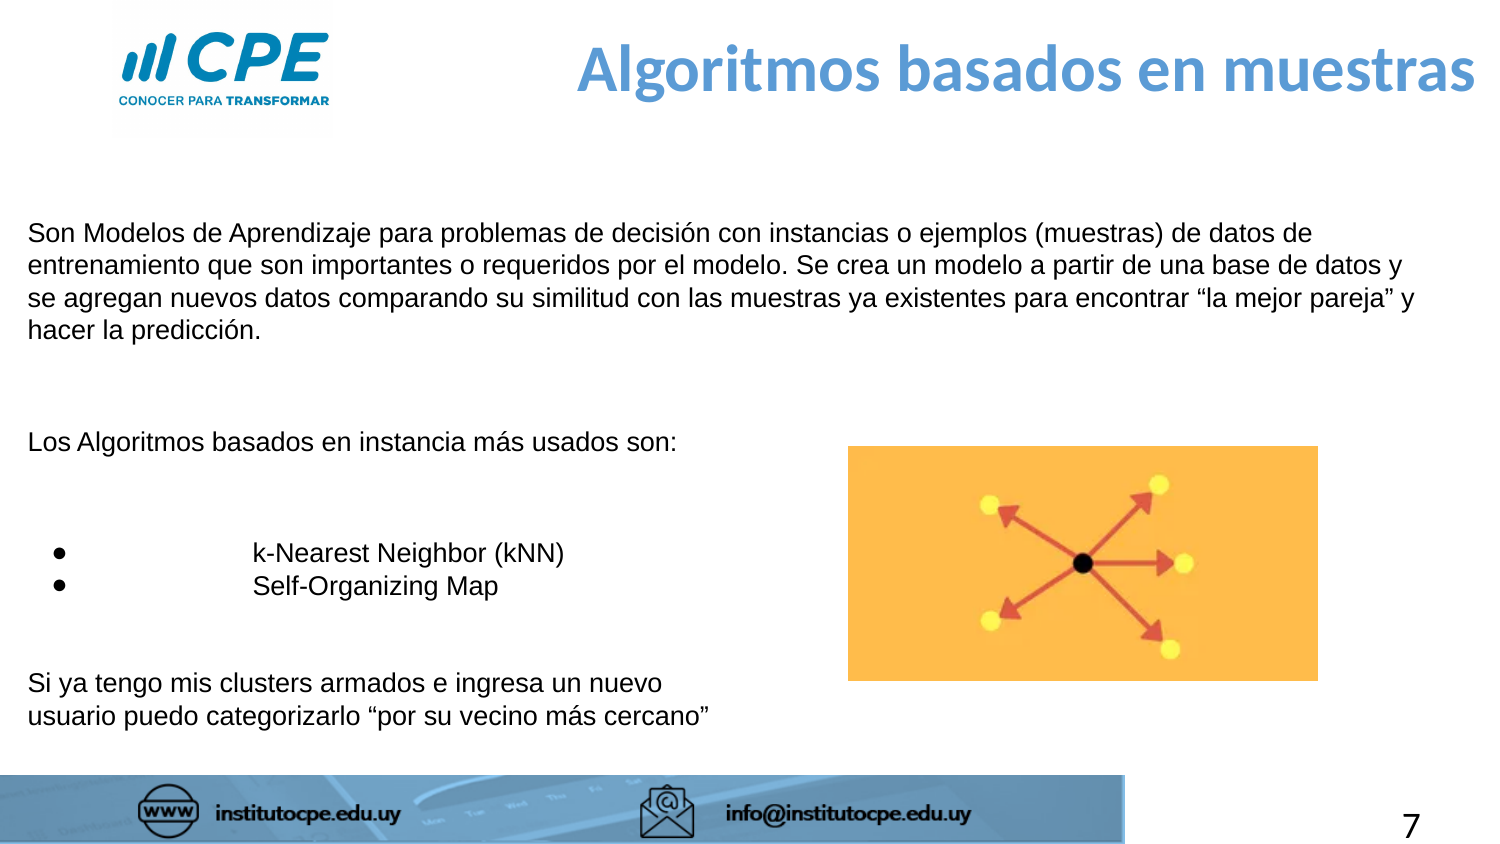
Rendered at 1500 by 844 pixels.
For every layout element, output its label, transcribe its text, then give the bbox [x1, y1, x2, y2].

text_box ‹#› [1386, 793, 1500, 826]
title Algoritmos basados en muestras [562, 29, 1500, 112]
picture [848, 446, 1318, 681]
text_box Son Modelos de Aprendizaje para problemas de decisión con instancias o ejemplos (muestras) de datos de entrenamiento que son importantes o requeridos por el modelo. Se crea un modelo a partir de una base de datos y se agregan nuevos datos comparando su similitud con las muestras ya existentes para encontrar “la mejor pareja” y hacer la predicción. Los Algoritmos basados en instancia más usados son: k-Nearest Neighbor (kNN) Self-Organizing Map Si ya tengo mis clusters armados e ingresa un nuevo usuario puedo categorizarlo “por su vecino más cercano” [12, 199, 1429, 746]
picture [0, 775, 1126, 844]
picture [112, 0, 333, 139]
